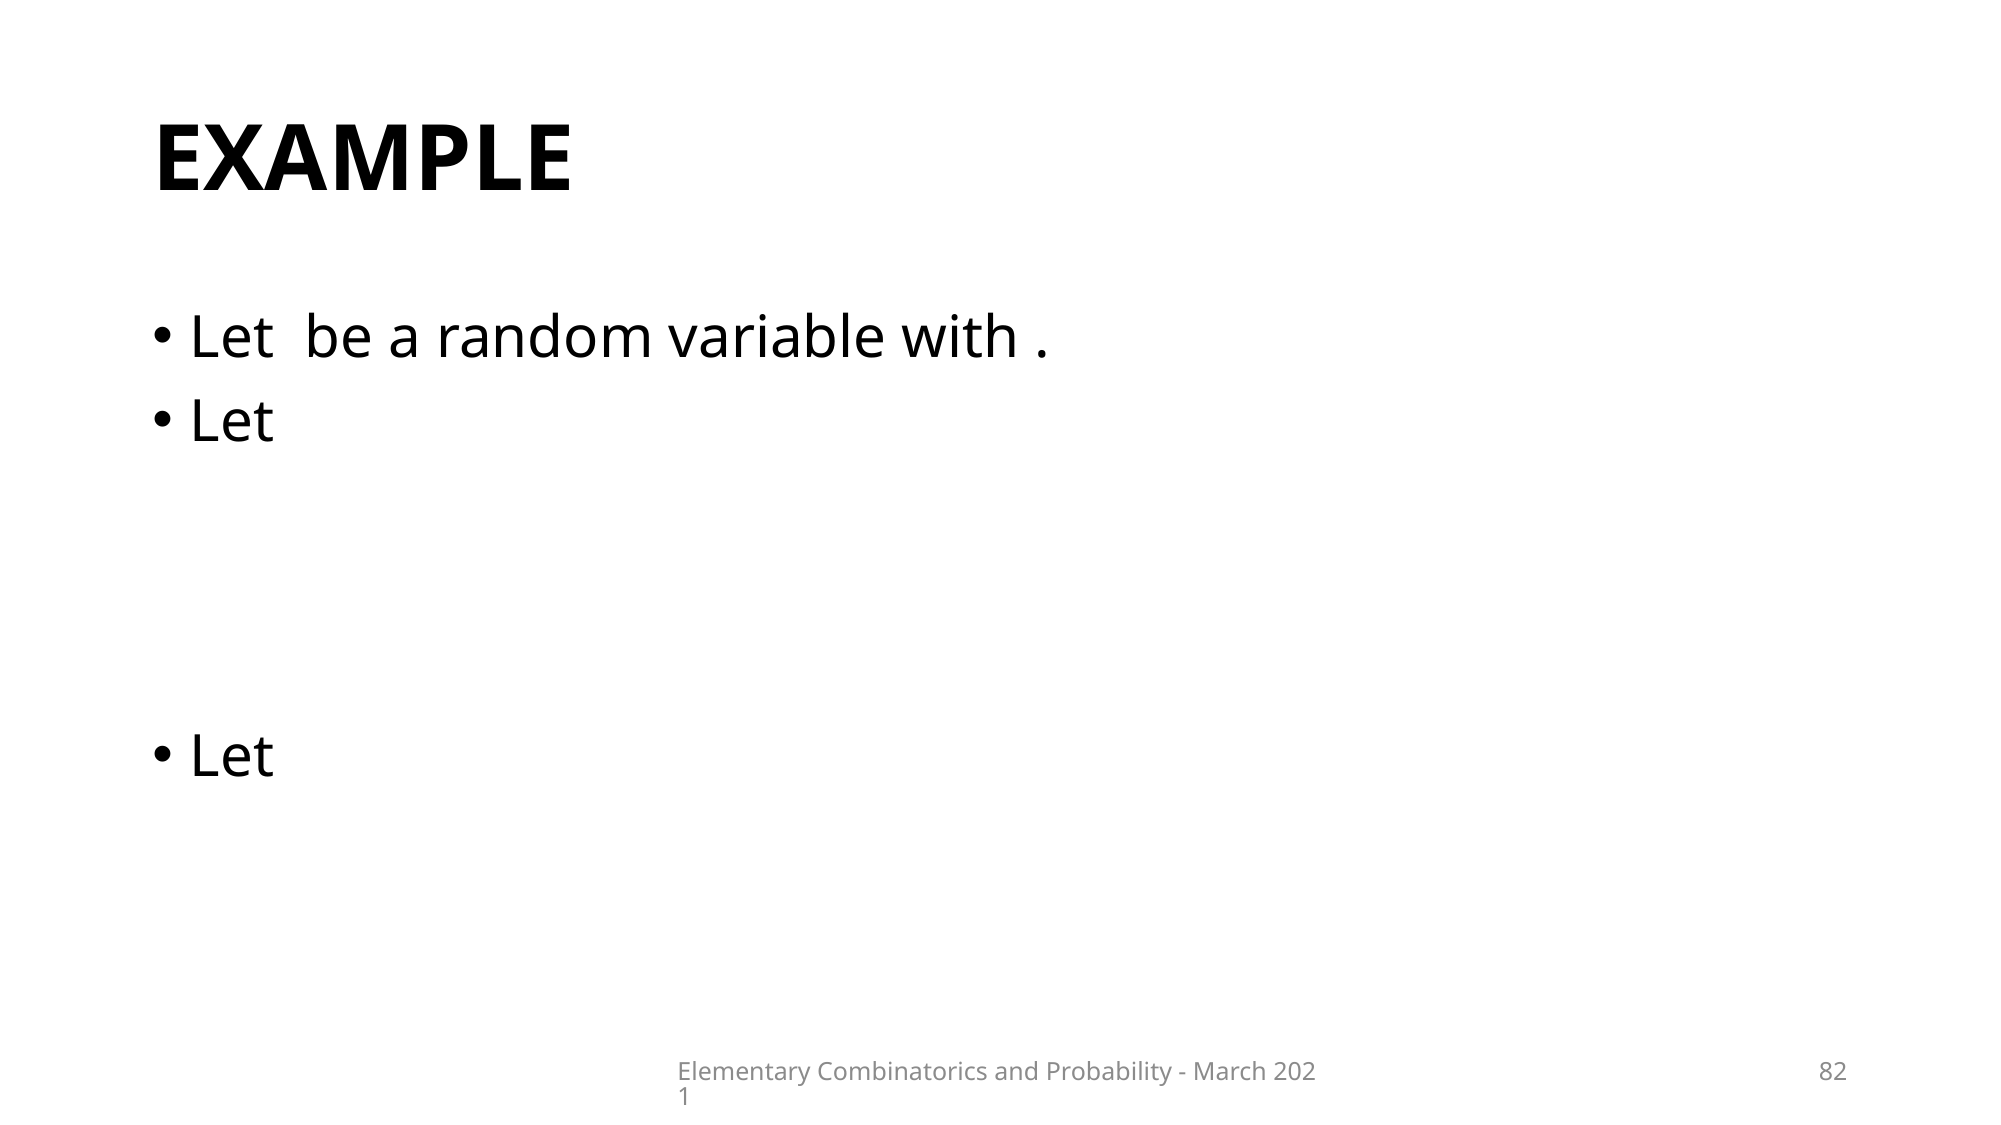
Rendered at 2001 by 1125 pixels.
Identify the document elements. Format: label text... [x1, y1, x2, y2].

slide_number 82 [1412, 1042, 1863, 1103]
footer Elementary Combinatorics and Probability - March 2021 [662, 1042, 1338, 1103]
title example [137, 52, 1863, 270]
